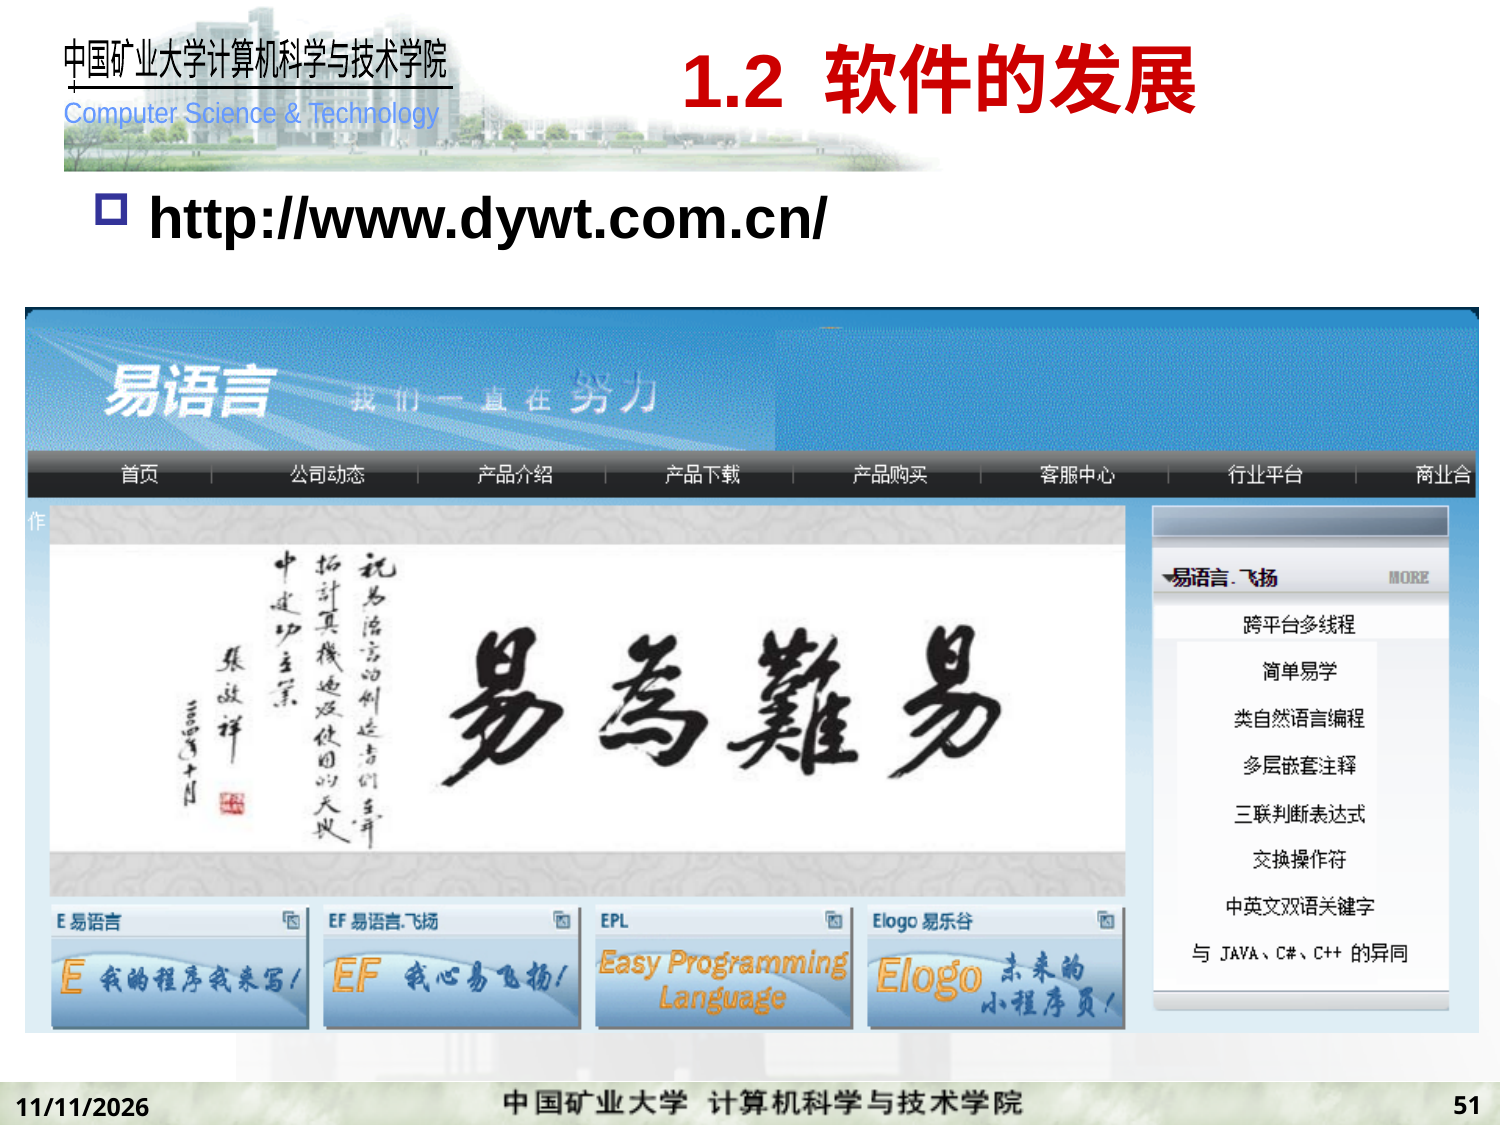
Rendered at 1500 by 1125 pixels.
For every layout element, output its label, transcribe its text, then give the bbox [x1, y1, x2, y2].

picture [64, 0, 954, 175]
title 1.2 软件的发展 [478, 14, 1402, 141]
picture [67, 50, 73, 60]
picture [76, 50, 82, 60]
slide_number 51 [1364, 1082, 1500, 1125]
picture [0, 1082, 1364, 1125]
list http://www.dywt.com.cn/ [76, 172, 1428, 305]
picture [24, 306, 1479, 1033]
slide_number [0, 1083, 313, 1125]
